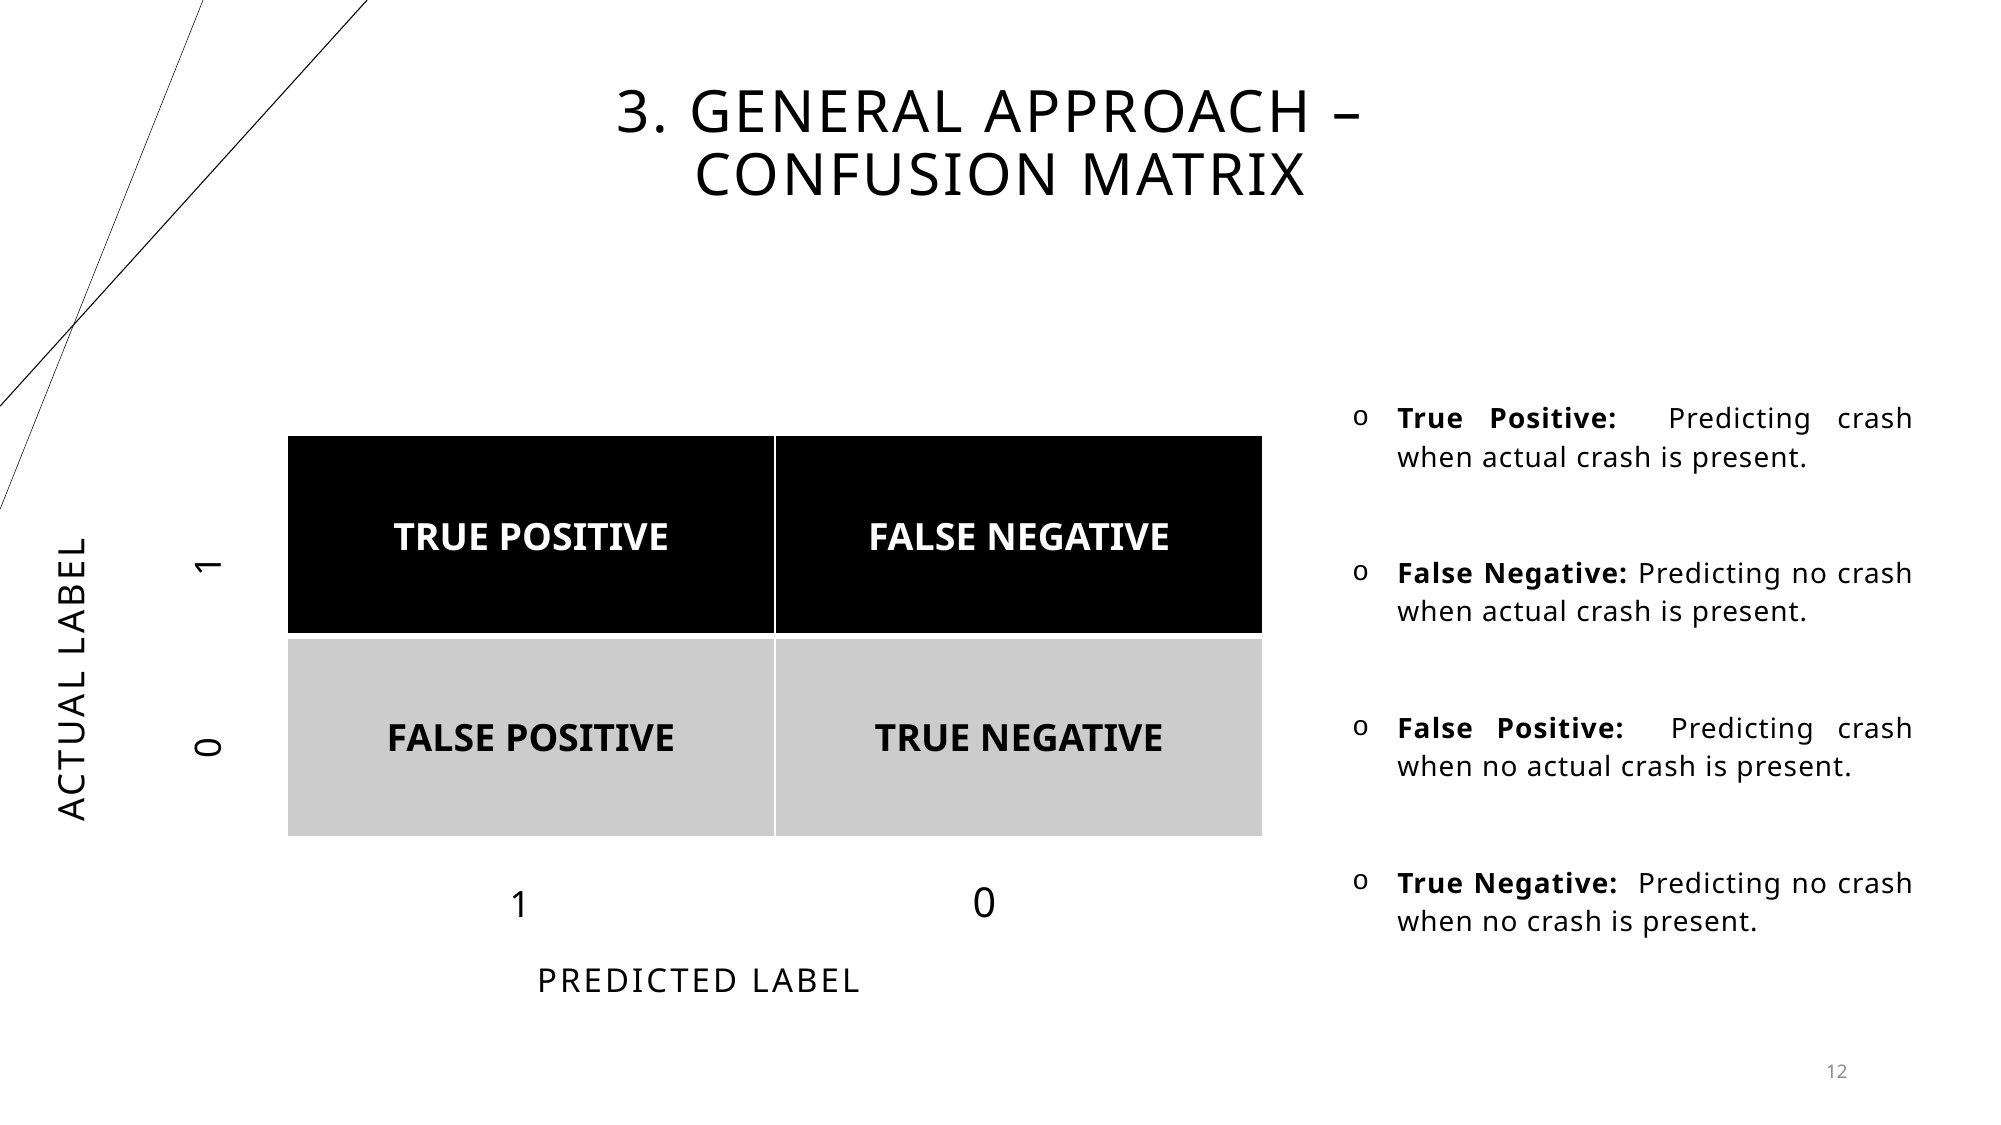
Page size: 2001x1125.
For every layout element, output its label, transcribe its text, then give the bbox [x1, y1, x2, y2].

table_header FALSE NEGATIVE [776, 436, 1262, 633]
table_header TRUE POSITIVE [288, 436, 774, 633]
title 3. General Approach – Confusion Matrix [309, 36, 1691, 255]
list True Positive: Predicting crash when actual crash is present. False Negative: Predicting no crash when actual crash is present. False Positive: Predicting crash when no actual crash is present. True Negative: Predicting no crash when no crash is present. [1337, 274, 1930, 951]
text_box ACTUAL LABEL [41, 475, 102, 837]
table_cell FALSE POSITIVE [288, 639, 774, 836]
text_box 1 [494, 874, 550, 935]
text_box 0 [957, 874, 1013, 935]
text_box 1 [177, 536, 238, 592]
table_cell TRUE NEGATIVE [776, 639, 1262, 836]
slide_number 12 [1412, 1042, 1863, 1103]
text_box PREDICTED LABEL [522, 952, 943, 1033]
text_box 0 [177, 718, 238, 774]
